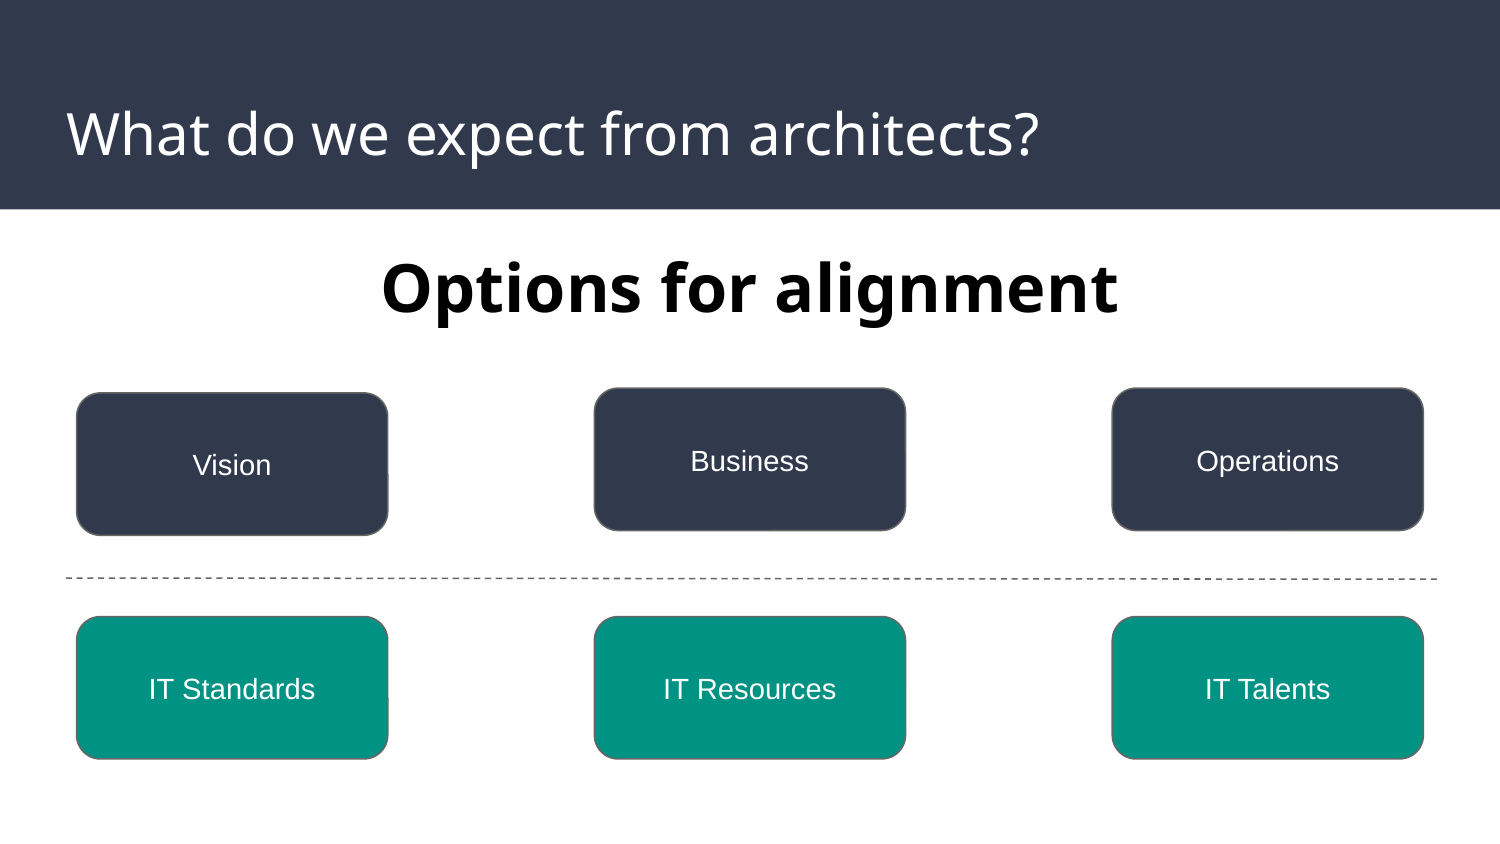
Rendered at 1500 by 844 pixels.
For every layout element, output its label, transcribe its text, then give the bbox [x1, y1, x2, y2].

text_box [76, 387, 1424, 536]
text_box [65, 577, 1439, 760]
title What do we expect from architects? [51, 82, 1449, 185]
text_box Options for alignment [350, 231, 1150, 324]
